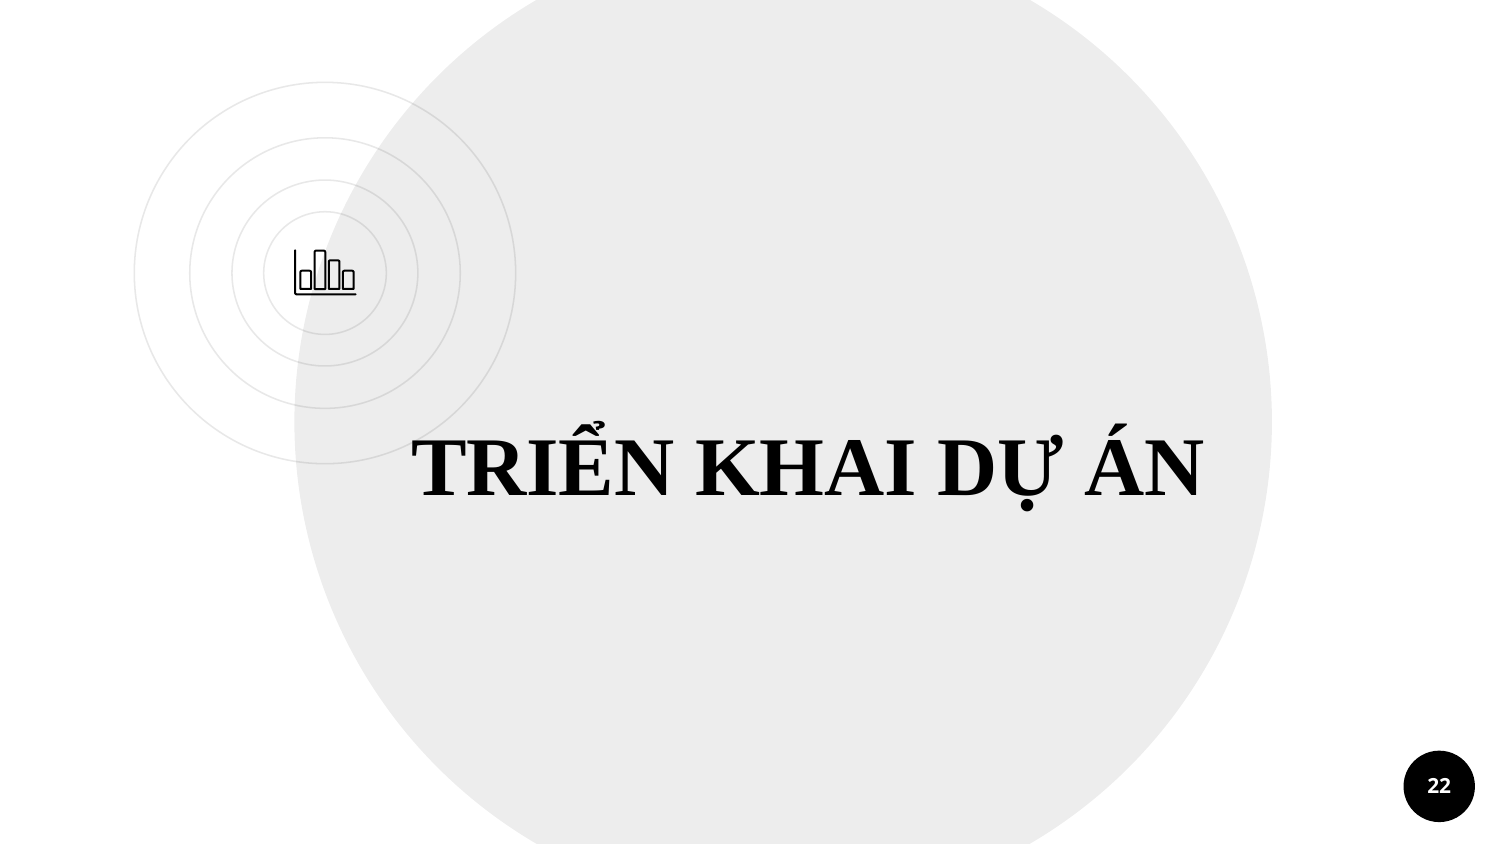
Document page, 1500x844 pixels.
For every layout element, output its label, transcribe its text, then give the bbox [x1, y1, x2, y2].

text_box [294, 250, 356, 295]
slide_number 22 [1403, 750, 1475, 823]
text_box TRIỂN KHAI DỰ ÁN [396, 390, 1269, 520]
